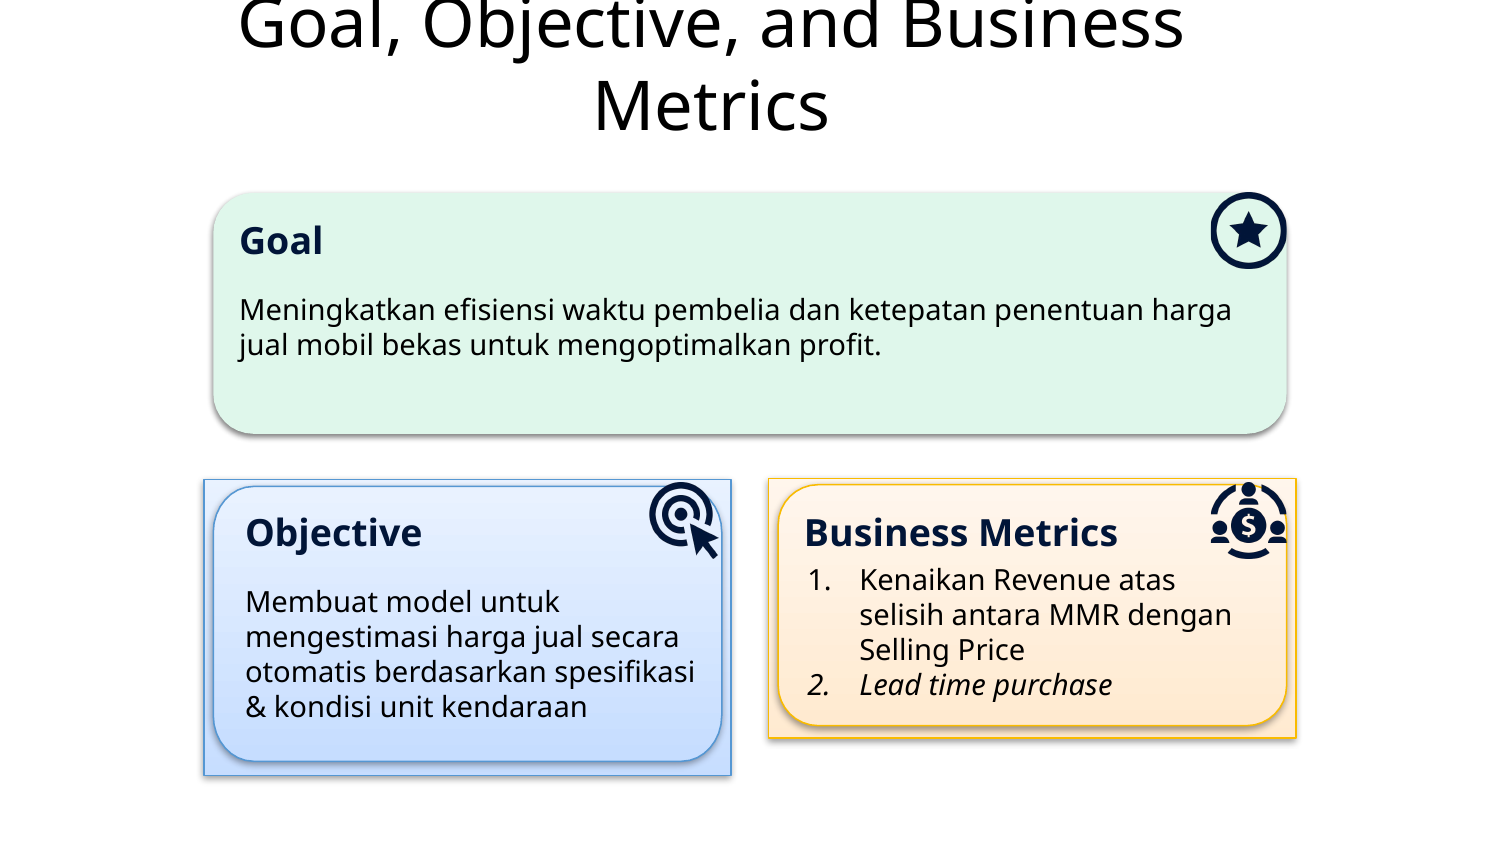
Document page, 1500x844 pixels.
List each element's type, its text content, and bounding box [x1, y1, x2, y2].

title Goal, Objective, and Business Metrics [134, 0, 1287, 144]
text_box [203, 186, 1297, 447]
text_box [203, 479, 732, 776]
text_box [768, 478, 1297, 739]
